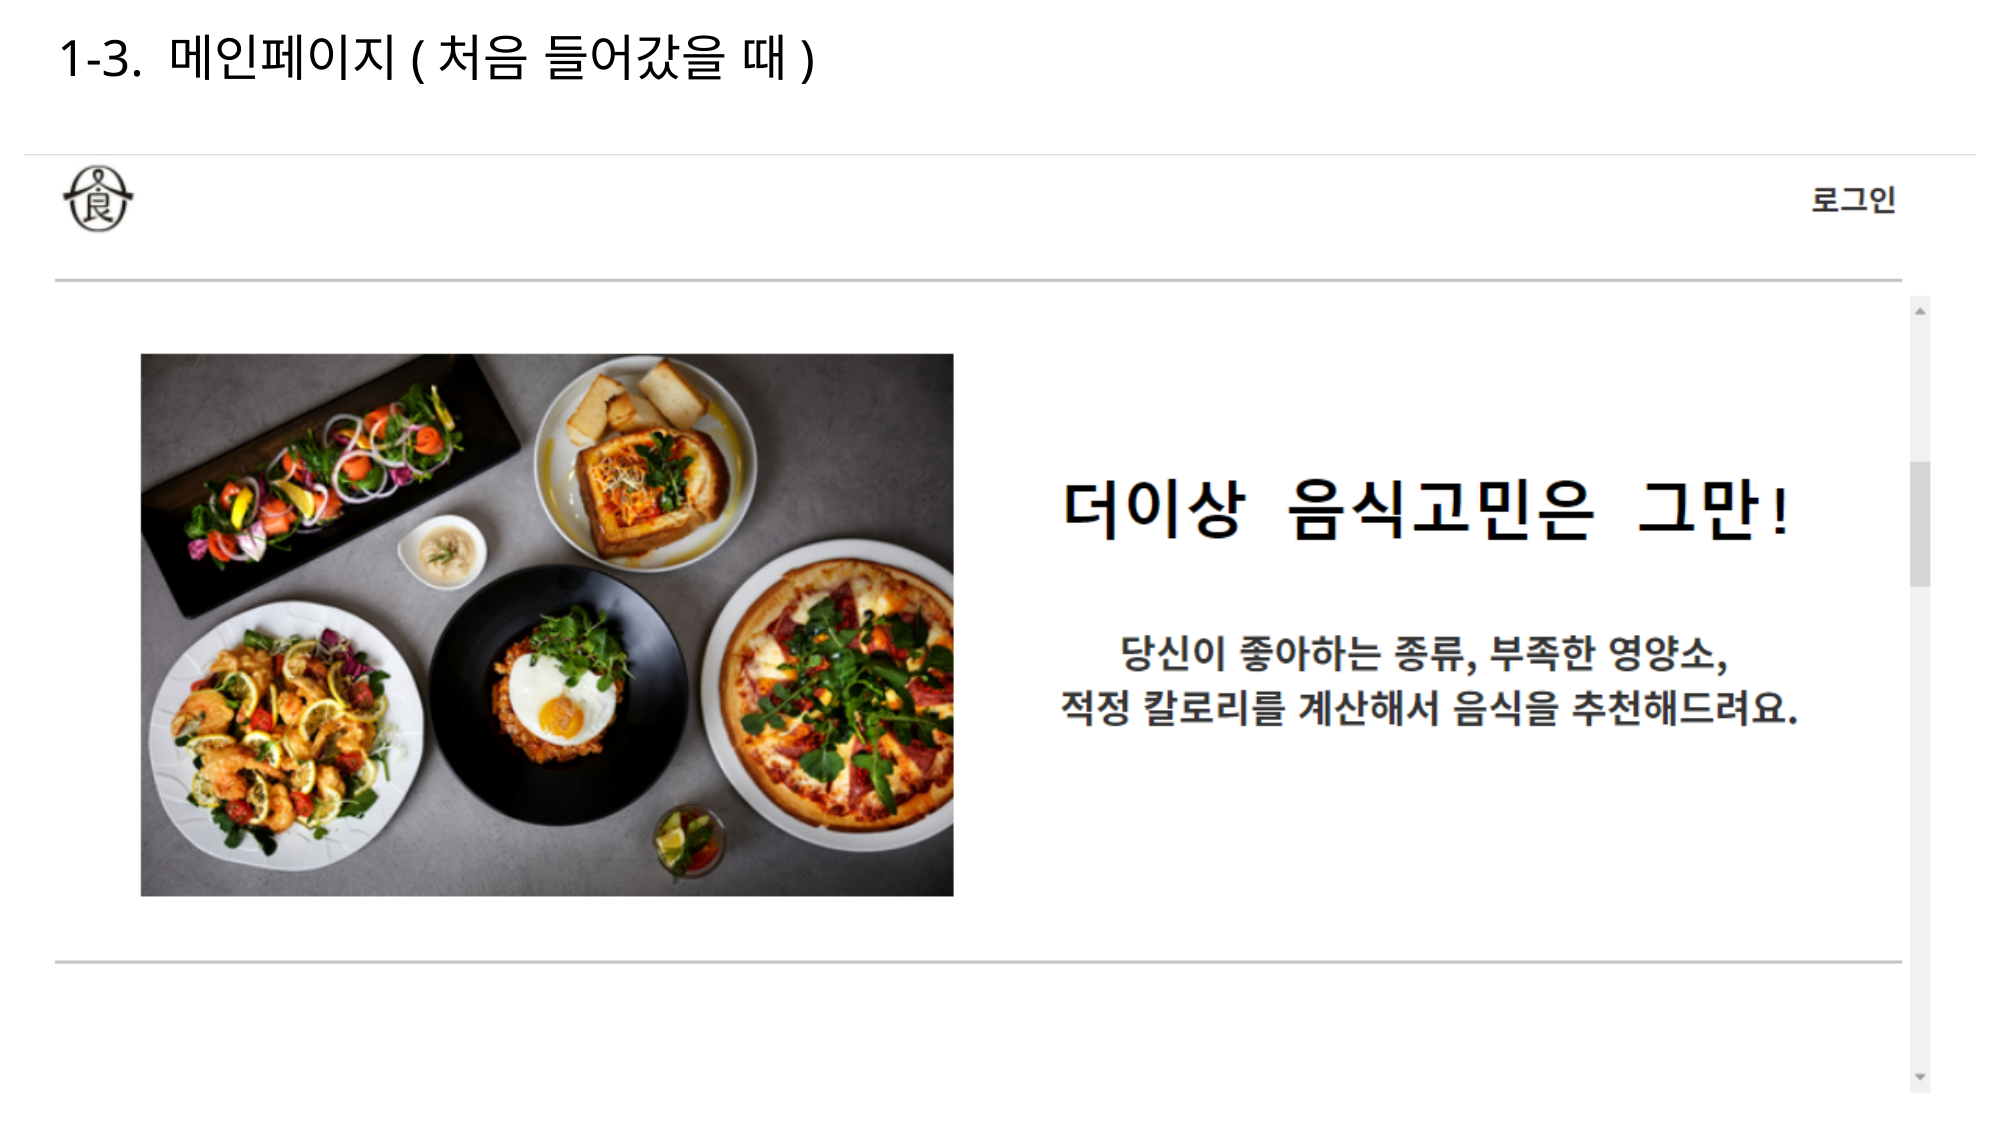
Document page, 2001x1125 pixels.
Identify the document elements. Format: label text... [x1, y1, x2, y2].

picture [24, 154, 1976, 1125]
subtitle 1-3. 메인페이지(처음 들어갔을 때) [42, 25, 874, 120]
